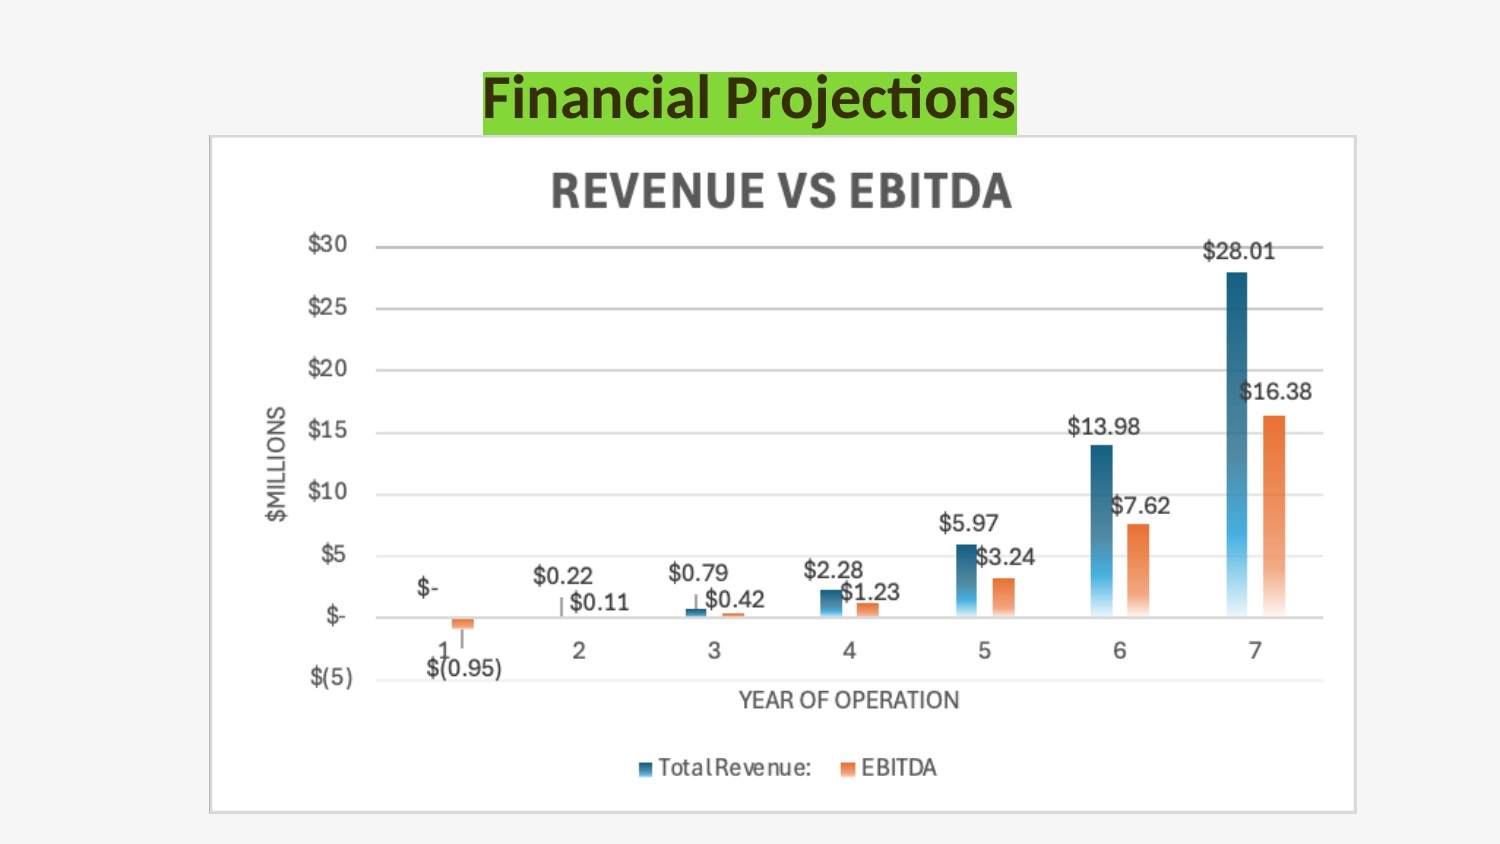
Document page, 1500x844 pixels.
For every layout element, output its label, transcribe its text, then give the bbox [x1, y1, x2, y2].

picture [208, 135, 1357, 814]
title Financial Projections [462, 41, 1038, 134]
